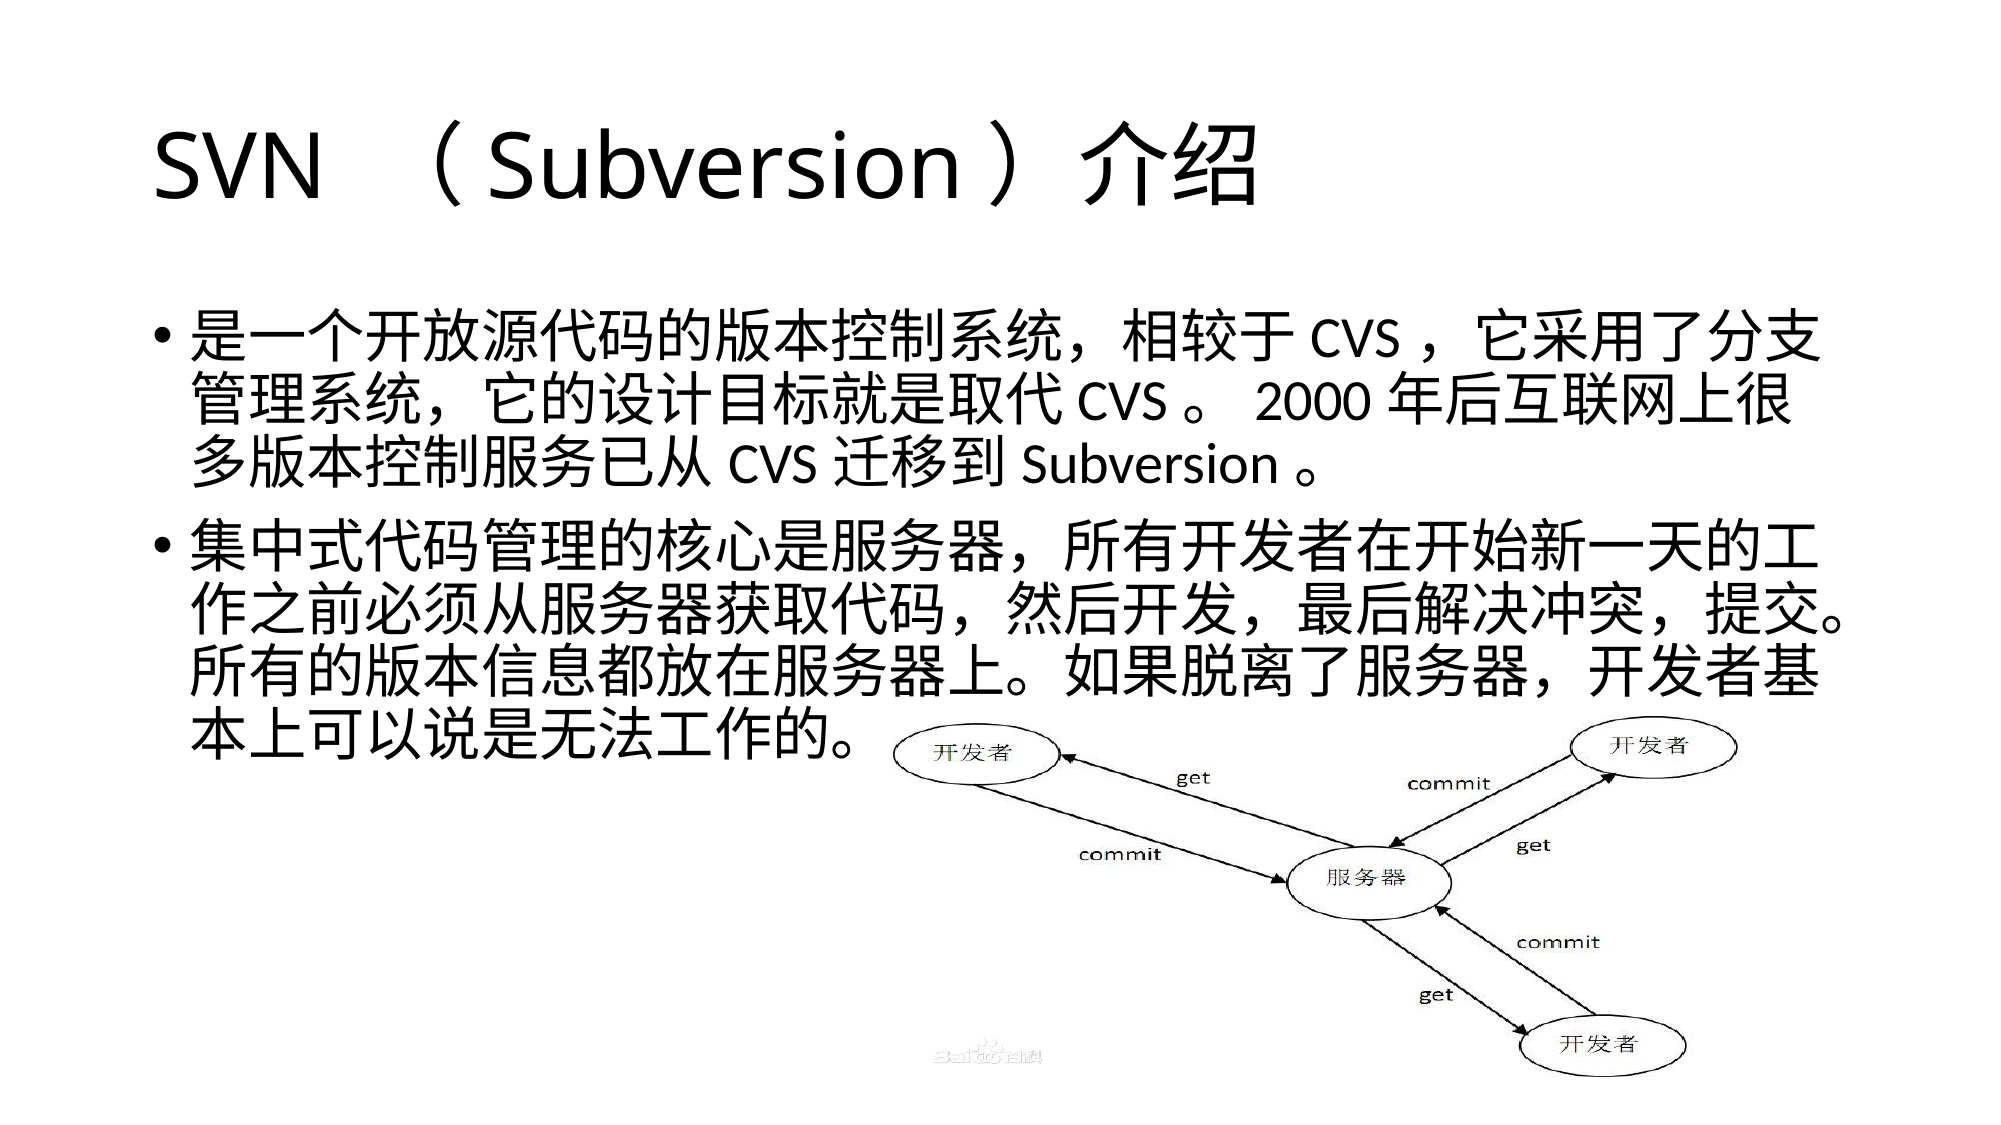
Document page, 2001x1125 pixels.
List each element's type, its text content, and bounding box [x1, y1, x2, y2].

title SVN （Subversion）介绍 [137, 59, 1863, 278]
list 是一个开放源代码的版本控制系统，相较于CVS，它采用了分支管理系统，它的设计目标就是取代CVS。2000年后互联网上很多版本控制服务已从CVS迁移到Subversion。 集中式代码管理的核心是服务器，所有开发者在开始新一天的工作之前必须从服务器获取代码，然后开发，最后解决冲突，提交。所有的版本信息都放在服务器上。如果脱离了服务器，开发者基本上可以说是无法工作的。 [137, 299, 1863, 1014]
picture [891, 708, 1748, 1082]
